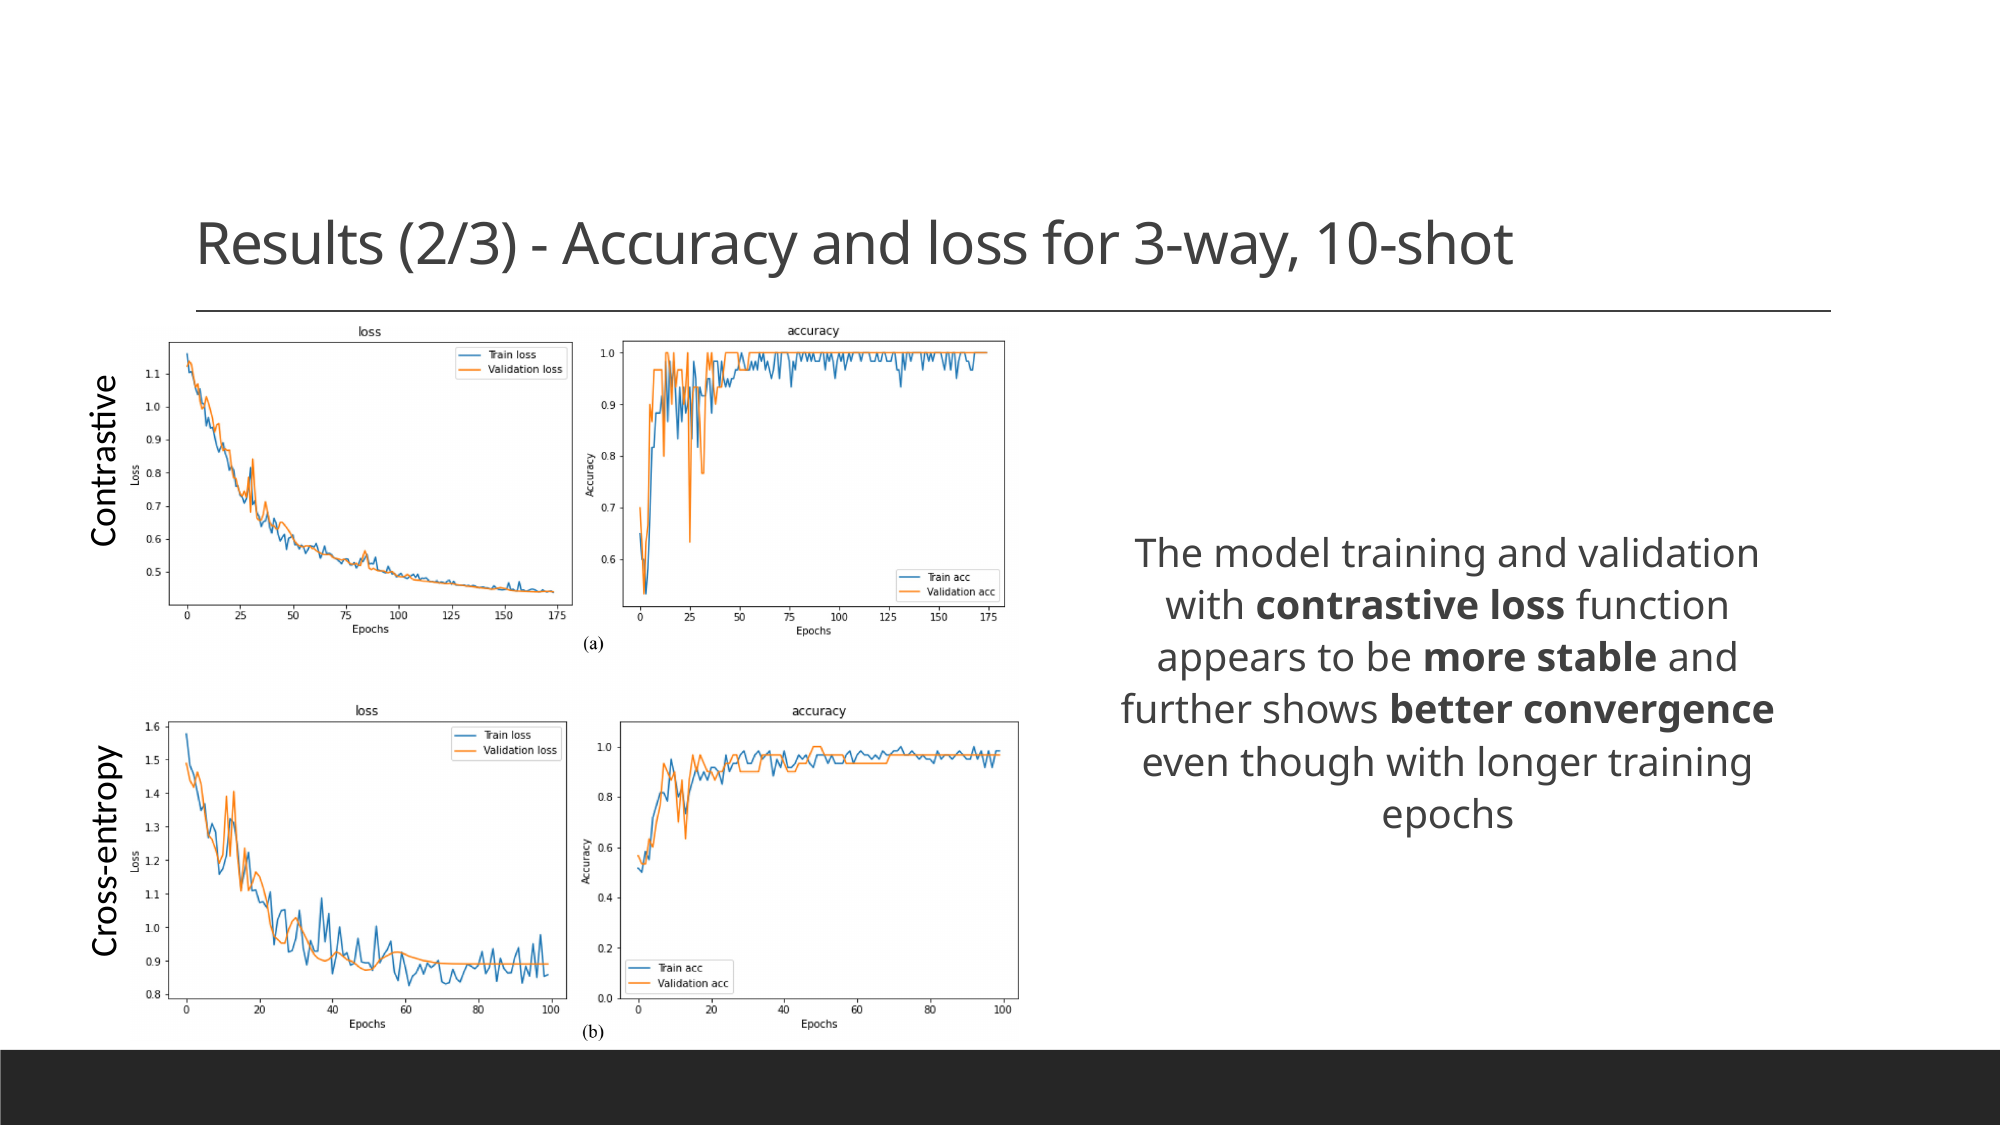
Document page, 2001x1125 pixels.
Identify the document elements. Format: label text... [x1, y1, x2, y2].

list The model training and validation with contrastive loss function appears to be more stable and further shows better convergence even though with longer training epochs [1091, 515, 1805, 797]
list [130, 326, 1019, 1041]
text_box Cross-entropy [71, 719, 130, 973]
title Results (2/3) - Accuracy and loss for 3-way, 10-shot [180, 47, 1830, 285]
text_box Contrastive [70, 354, 130, 563]
